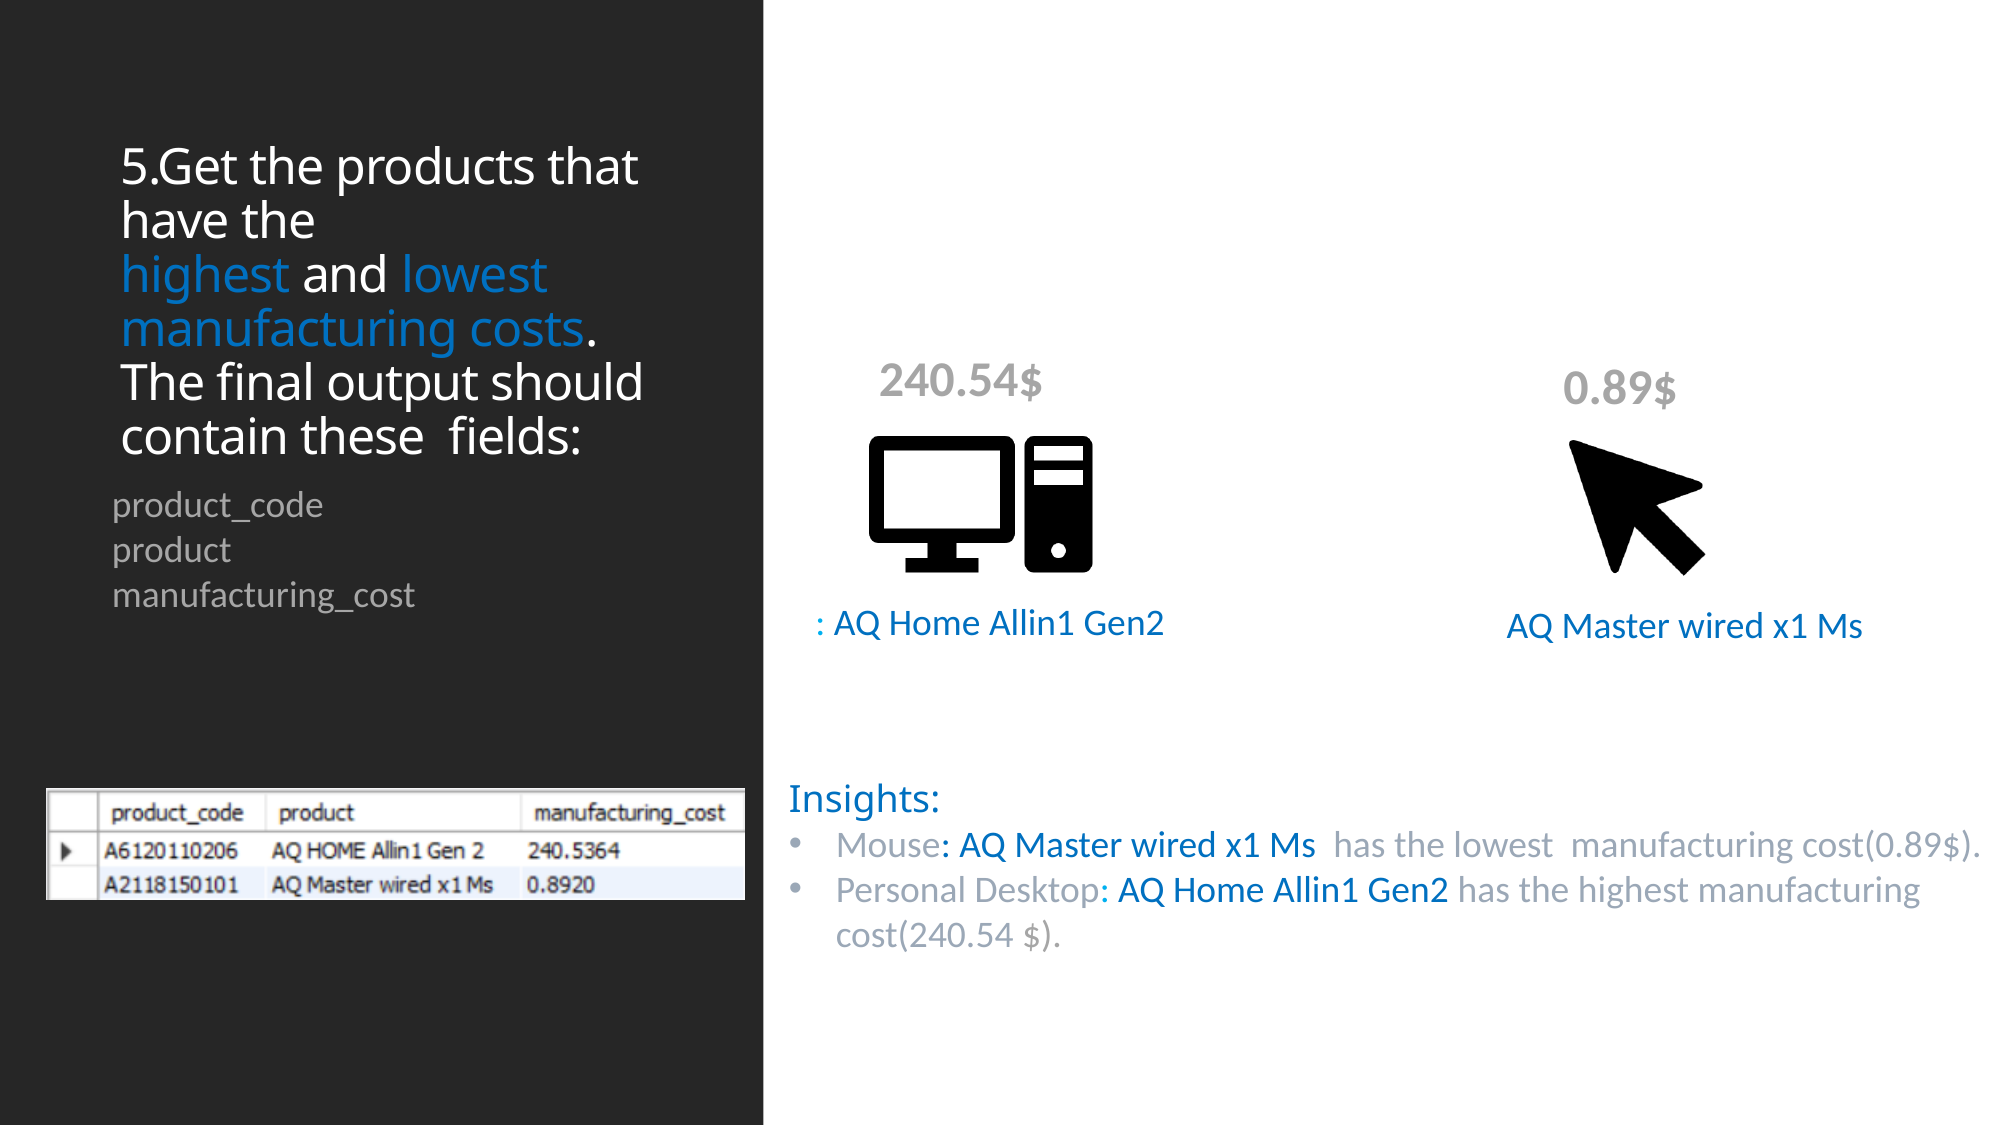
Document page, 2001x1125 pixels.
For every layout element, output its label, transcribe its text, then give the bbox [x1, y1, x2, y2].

title 5.Get the products that have the highest and lowest manufacturing costs. The final output should contain these fields: [105, 128, 683, 472]
text_box Insights: Mouse: AQ Master wired x1 Ms has the lowest manufacturing cost(0.89$). Personal Desktop: AQ Home Allin1 Gen2 has the highest manufacturing cost(240.54 $). [774, 767, 2000, 963]
picture [1520, 390, 1754, 625]
text_box product_code product manufacturing_cost [97, 472, 860, 623]
text_box : AQ Home Allin1 Gen2 [800, 590, 2000, 651]
picture [863, 387, 1098, 621]
text_box 0.89$ [1548, 346, 2000, 422]
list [45, 787, 745, 901]
text_box 240.54$ [864, 339, 1900, 414]
